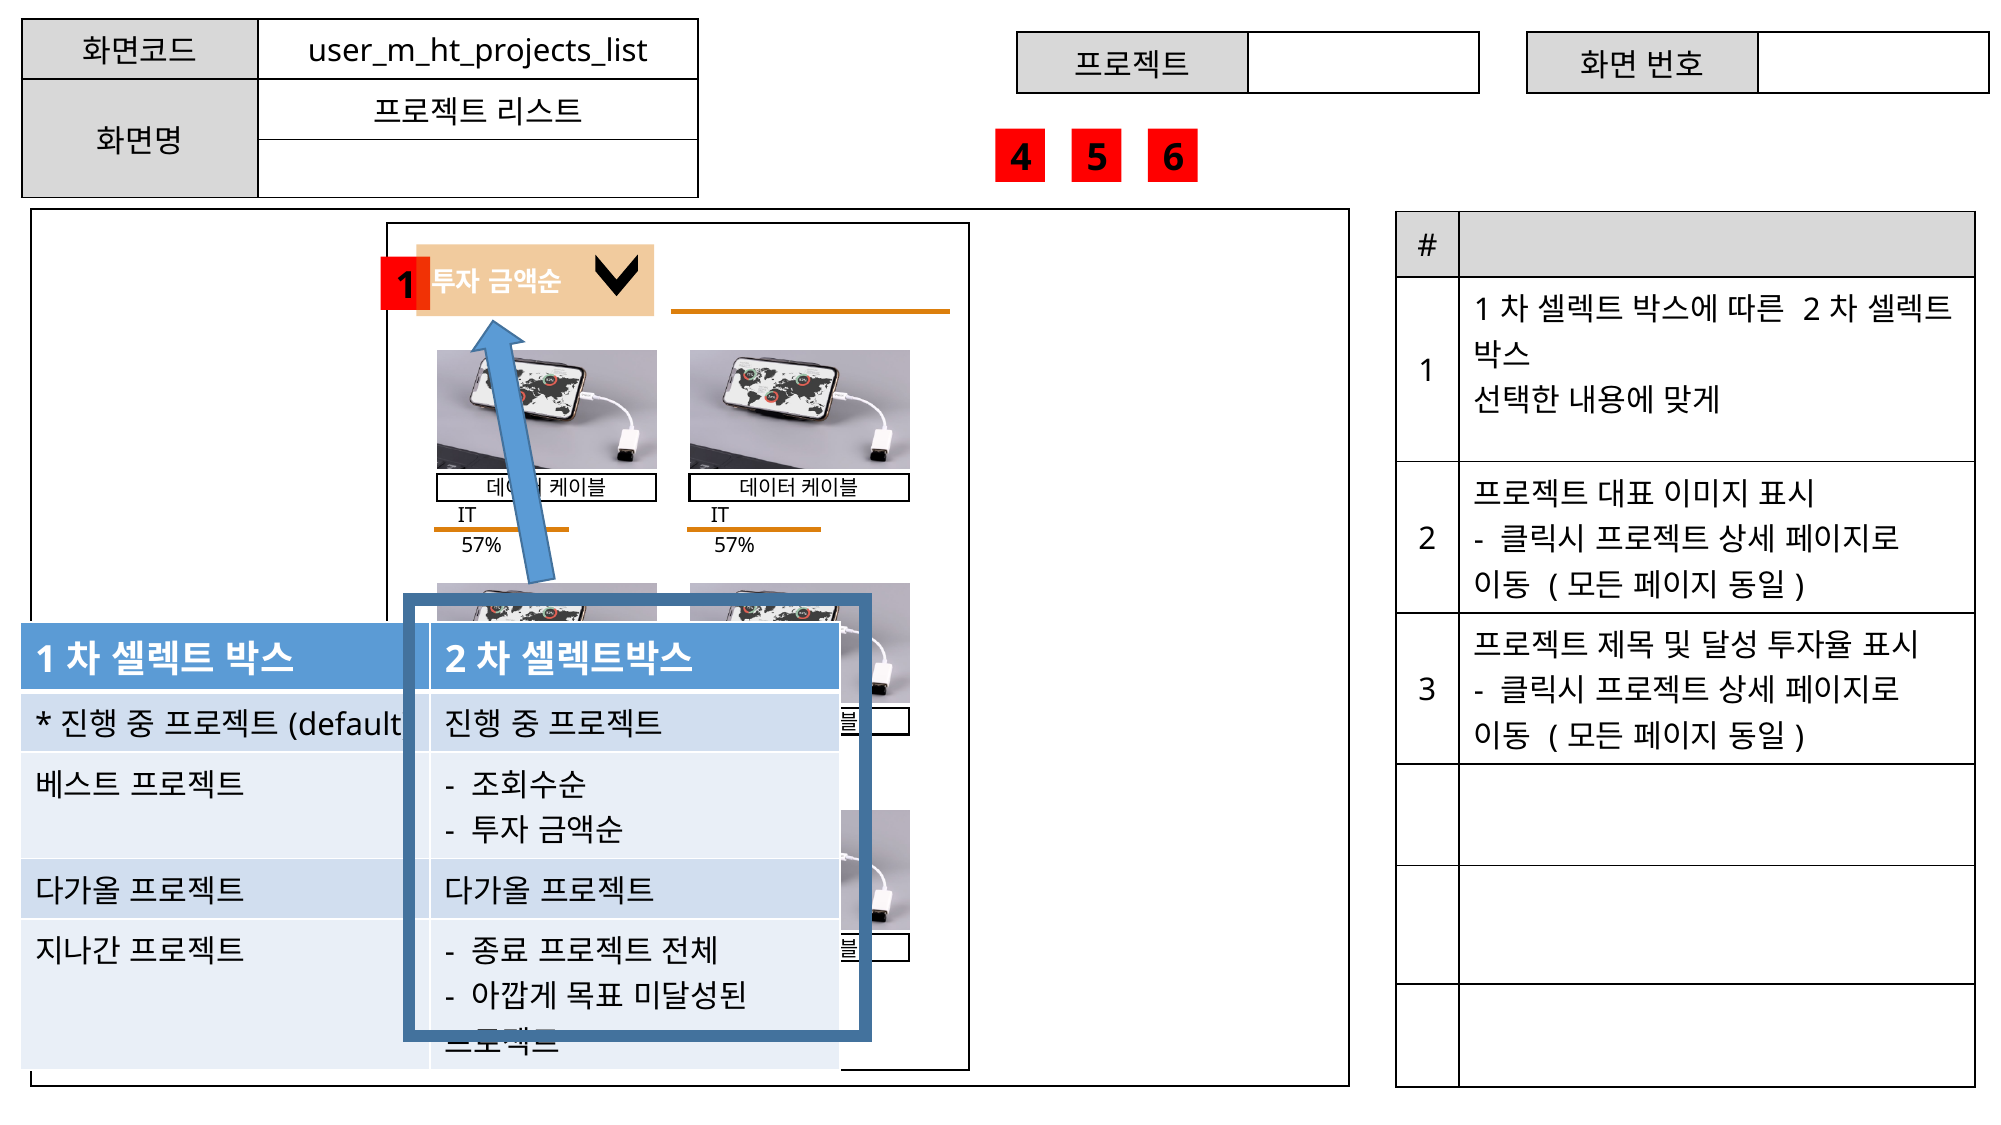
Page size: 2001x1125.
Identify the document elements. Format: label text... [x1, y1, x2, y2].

text_box [31, 208, 1349, 1087]
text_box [687, 810, 910, 1014]
text_box [408, 598, 867, 1037]
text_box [434, 810, 657, 1014]
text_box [434, 350, 657, 553]
table_cell 3 [1397, 614, 1458, 763]
table_header 프로젝트 [1018, 33, 1247, 92]
text_box [471, 319, 526, 350]
text_box 투자 금액순 [415, 243, 655, 317]
table_header [1759, 33, 1988, 92]
table_header 1차 셀렉트 박스 [21, 623, 408, 689]
table_cell *진행 중 프로젝트(default) [21, 694, 408, 751]
text_box [522, 553, 556, 583]
table_cell [1397, 985, 1458, 1086]
table_cell 다가올 프로젝트 [21, 859, 408, 918]
table_header user_m_ht_projects_list [259, 20, 697, 78]
text_box [595, 254, 638, 297]
table_cell 베스트 프로젝트 [21, 753, 408, 858]
table_cell 프로젝트 대표 이미지 표시 - 클릭시 프로젝트 상세 페이지로 이동 (모든 페이지 동일) [1460, 462, 1974, 612]
table_cell [259, 140, 697, 197]
table_cell 프로젝트 리스트 [259, 80, 697, 139]
table_cell 2 [1397, 462, 1458, 612]
table_cell [1397, 866, 1458, 983]
table_header # [1397, 212, 1458, 276]
text_box 1 [380, 256, 415, 310]
text_box 6 [1147, 128, 1198, 182]
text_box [687, 583, 910, 787]
text_box 5 [1071, 128, 1122, 182]
table_cell - 종료 프로젝트 전체 - 아깝게 목표 미달성된 프로젝트 [431, 1037, 839, 1069]
table_cell [1460, 985, 1974, 1086]
table_cell [1460, 765, 1974, 865]
table_header [1460, 212, 1974, 276]
table_header [1249, 33, 1478, 92]
table_cell [1460, 866, 1974, 983]
table_cell [1397, 765, 1458, 865]
table_cell 지나간 프로젝트 [21, 920, 429, 1069]
table_cell 1 [1397, 278, 1458, 461]
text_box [434, 583, 657, 786]
table_cell 프로젝트 제목 및 달성 투자율 표시 - 클릭시 프로젝트 상세 페이지로 이동 (모든 페이지 동일) [1460, 614, 1974, 763]
table_cell 화면명 [23, 80, 257, 197]
table_header 화면코드 [23, 20, 257, 78]
table_cell 1차 셀렉트 박스에 따른 2차 셀렉트 박스 선택한 내용에 맞게 [1460, 278, 1974, 461]
table_header 화면 번호 [1528, 33, 1757, 92]
text_box [386, 222, 969, 1071]
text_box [687, 350, 910, 553]
text_box 4 [995, 128, 1045, 182]
